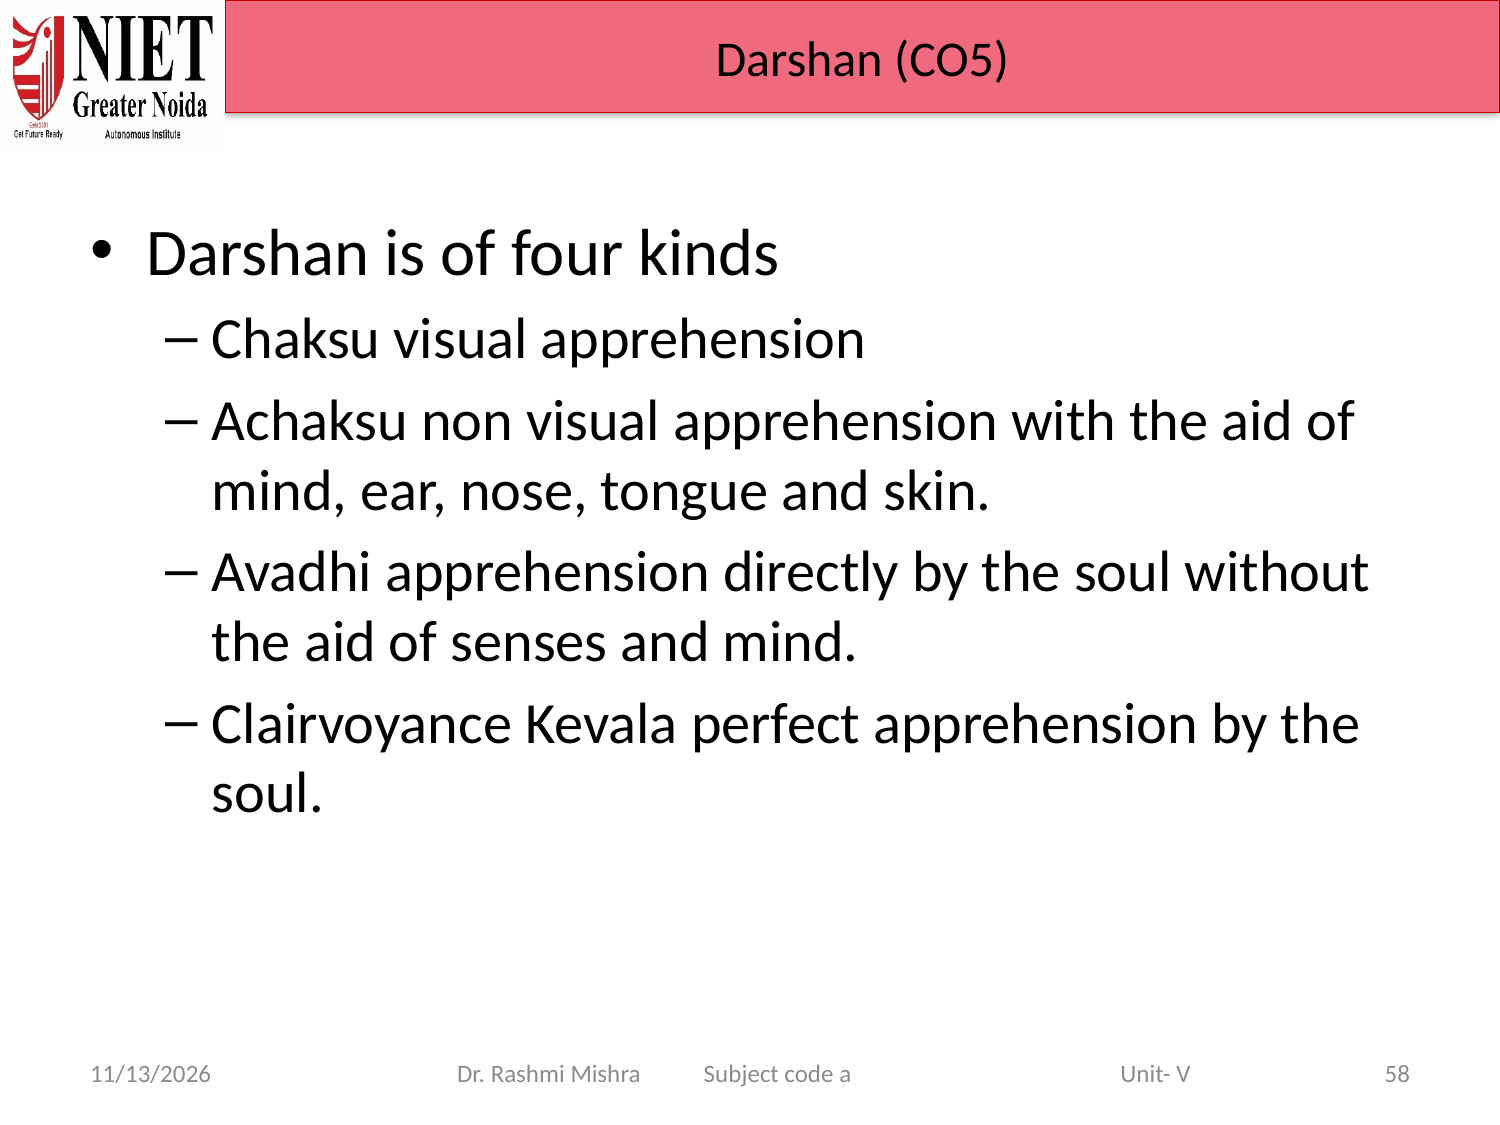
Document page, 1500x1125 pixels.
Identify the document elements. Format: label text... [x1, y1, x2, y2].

slide_number 58 [1337, 1042, 1425, 1103]
text_box Darshan (CO5) [226, 0, 1500, 113]
list Darshan is of four kinds Chaksu visual apprehension Achaksu non visual apprehension with the aid of mind, ear, nose, tongue and skin. Avadhi apprehension directly by the soul without the aid of senses and mind. Clairvoyance Kevala perfect apprehension by the soul. [75, 201, 1425, 1005]
picture [0, 0, 226, 156]
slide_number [75, 1042, 250, 1103]
footer Dr. Rashmi Mishra Subject code a Unit- V [412, 1042, 1238, 1103]
